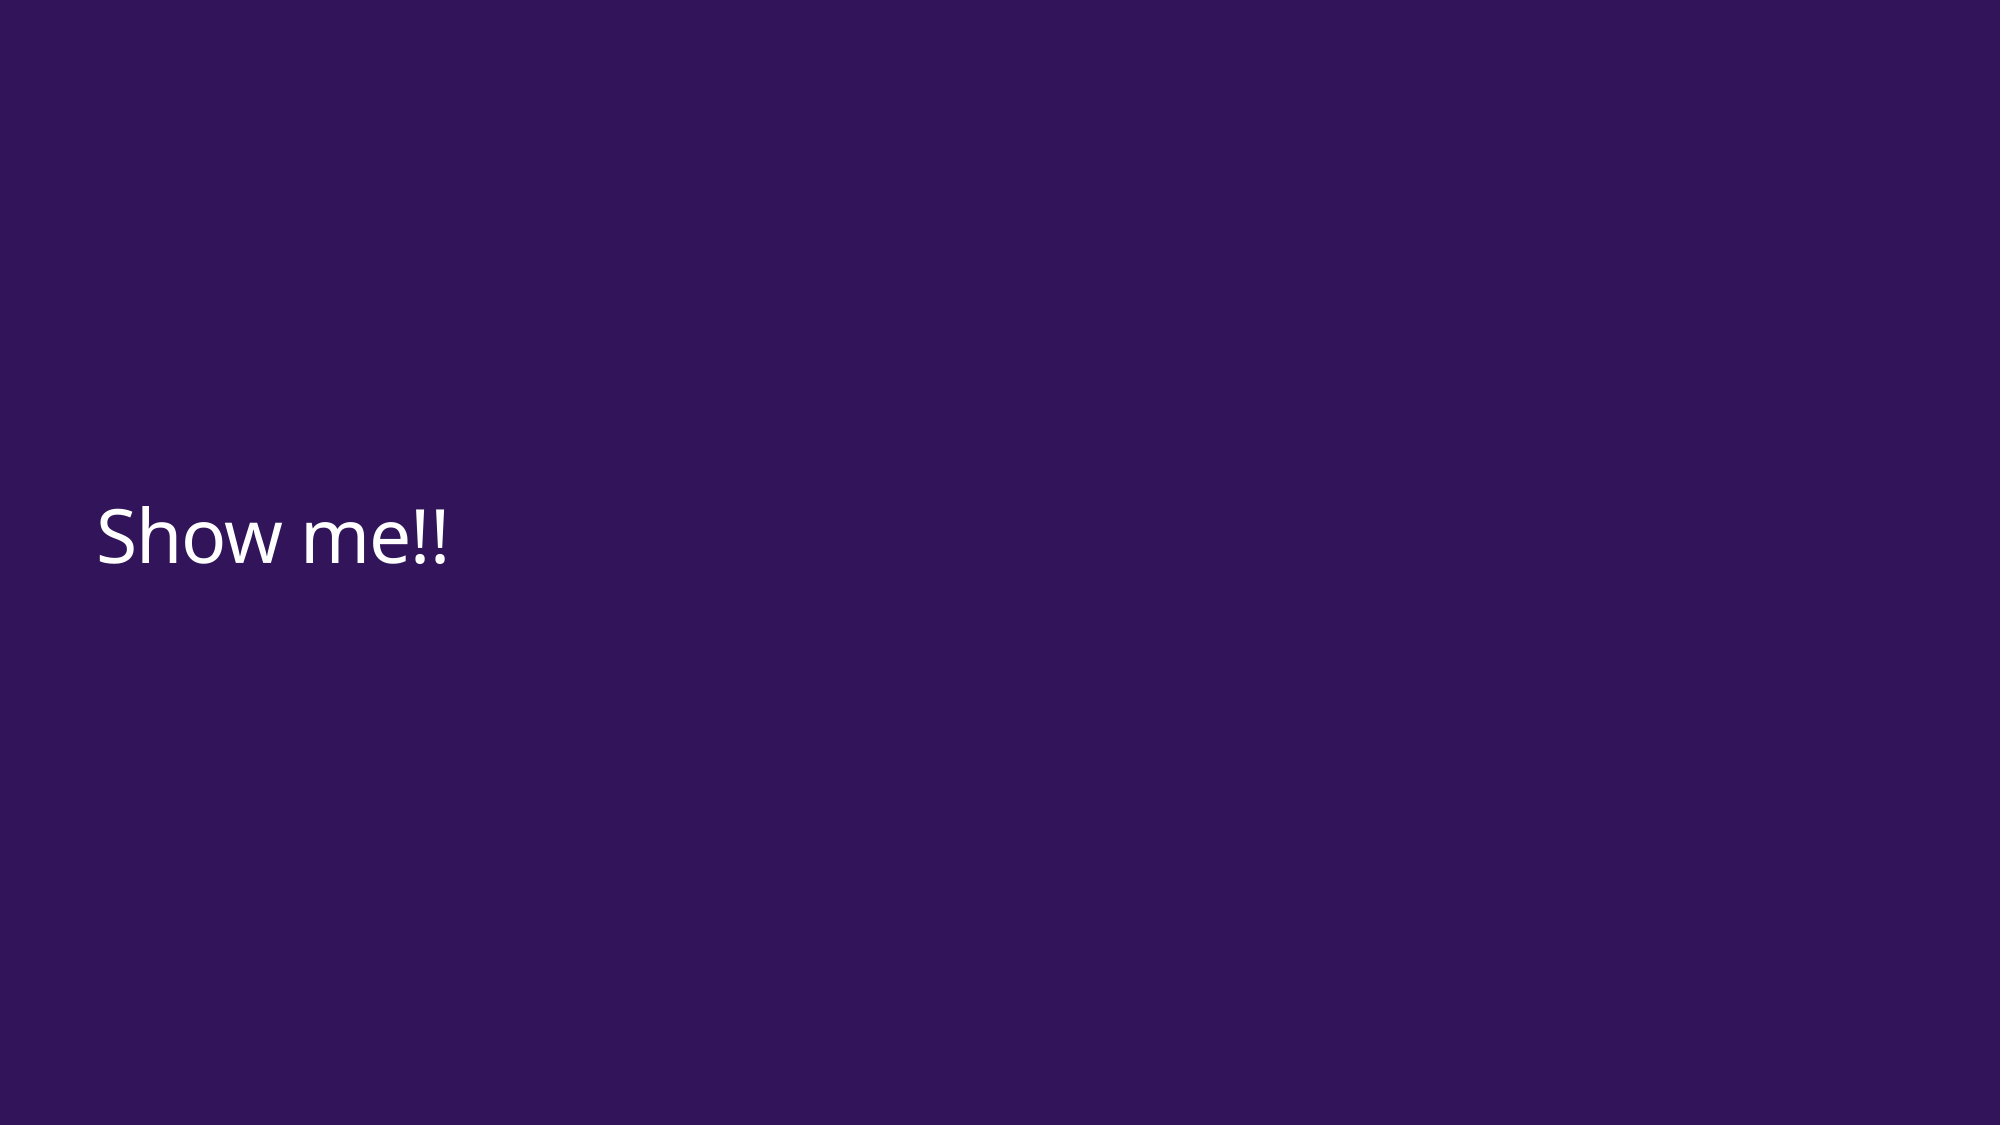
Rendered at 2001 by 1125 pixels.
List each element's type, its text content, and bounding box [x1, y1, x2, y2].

title Show me!! [96, 497, 1596, 580]
